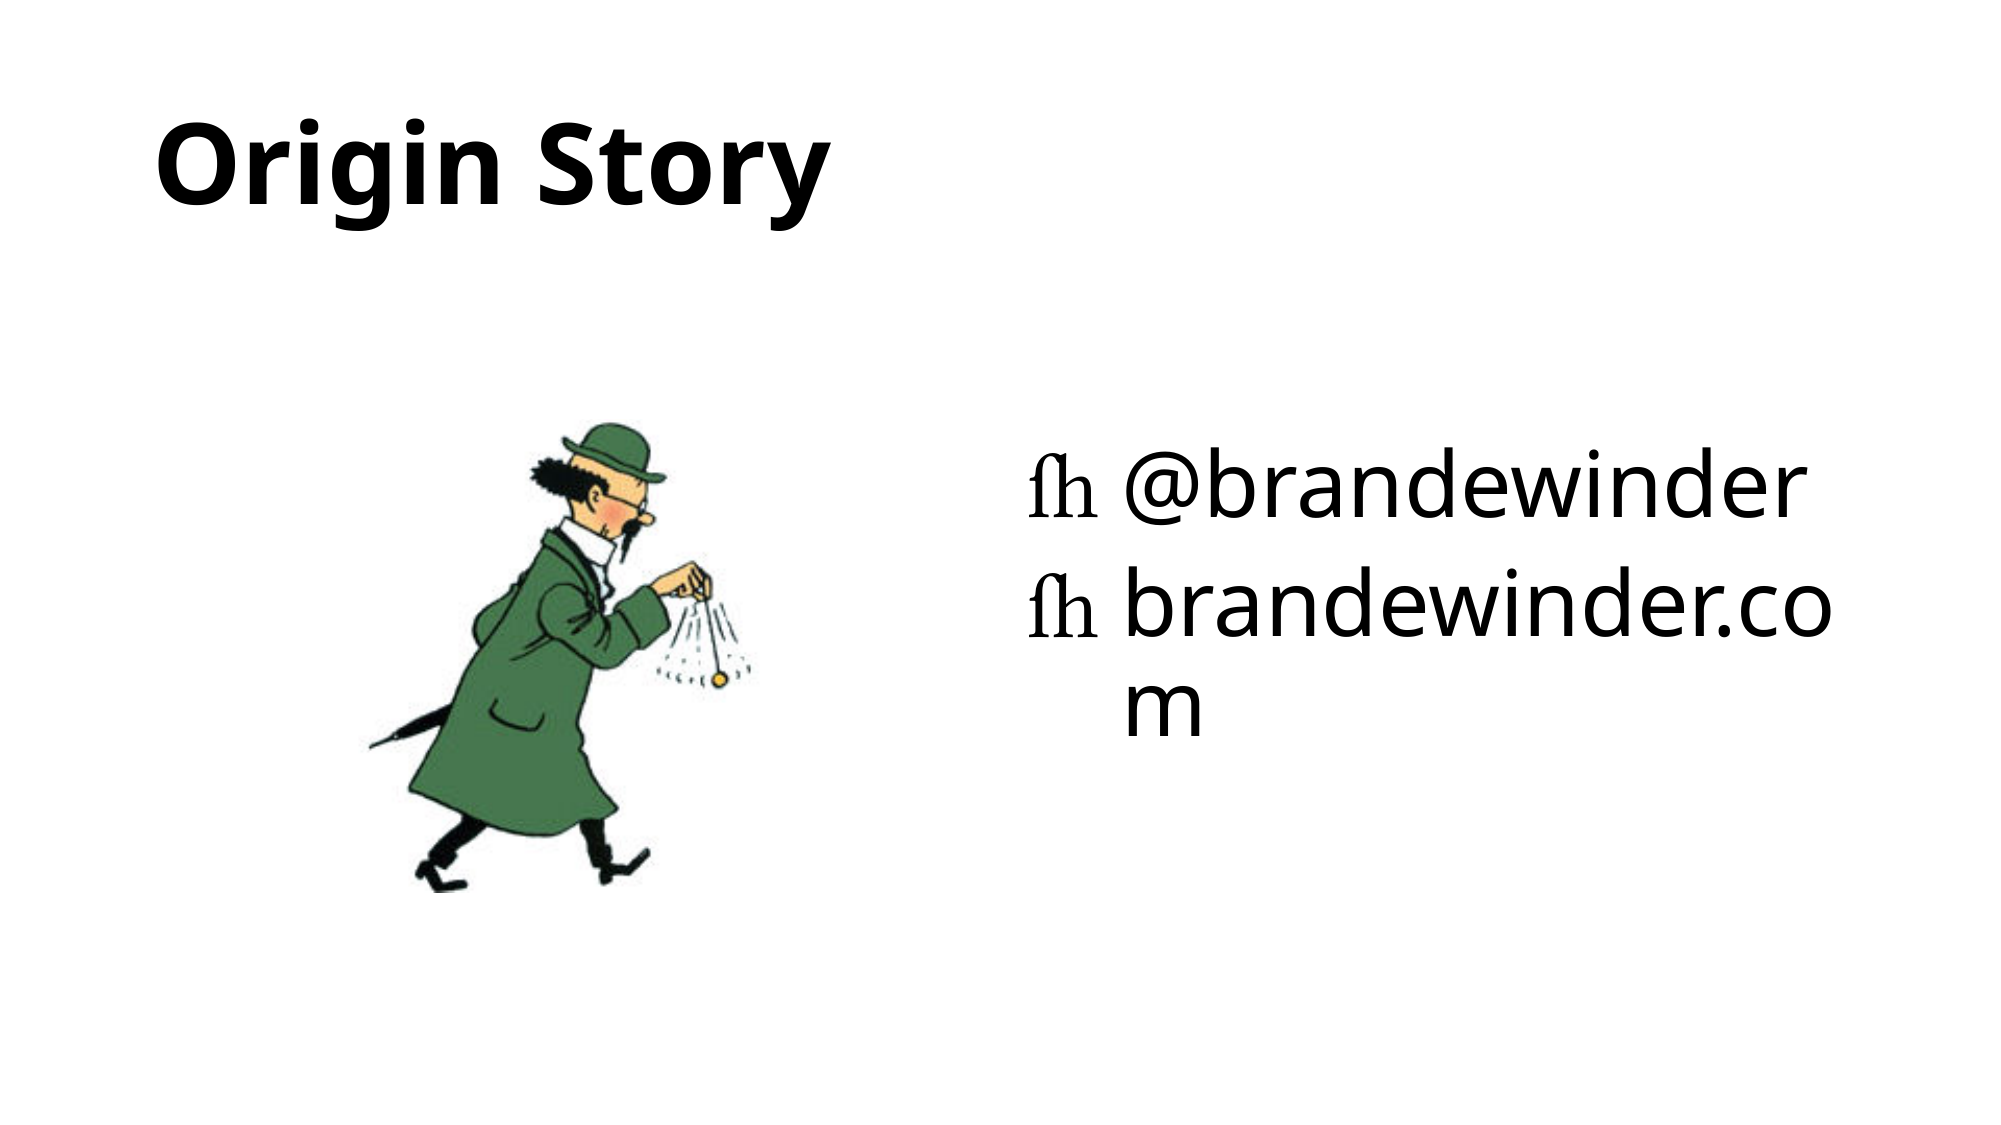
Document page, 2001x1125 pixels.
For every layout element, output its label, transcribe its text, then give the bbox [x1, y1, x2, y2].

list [325, 419, 799, 893]
title Origin Story [137, 59, 1863, 278]
list @brandewinder brandewinder.com [1012, 299, 1863, 1014]
